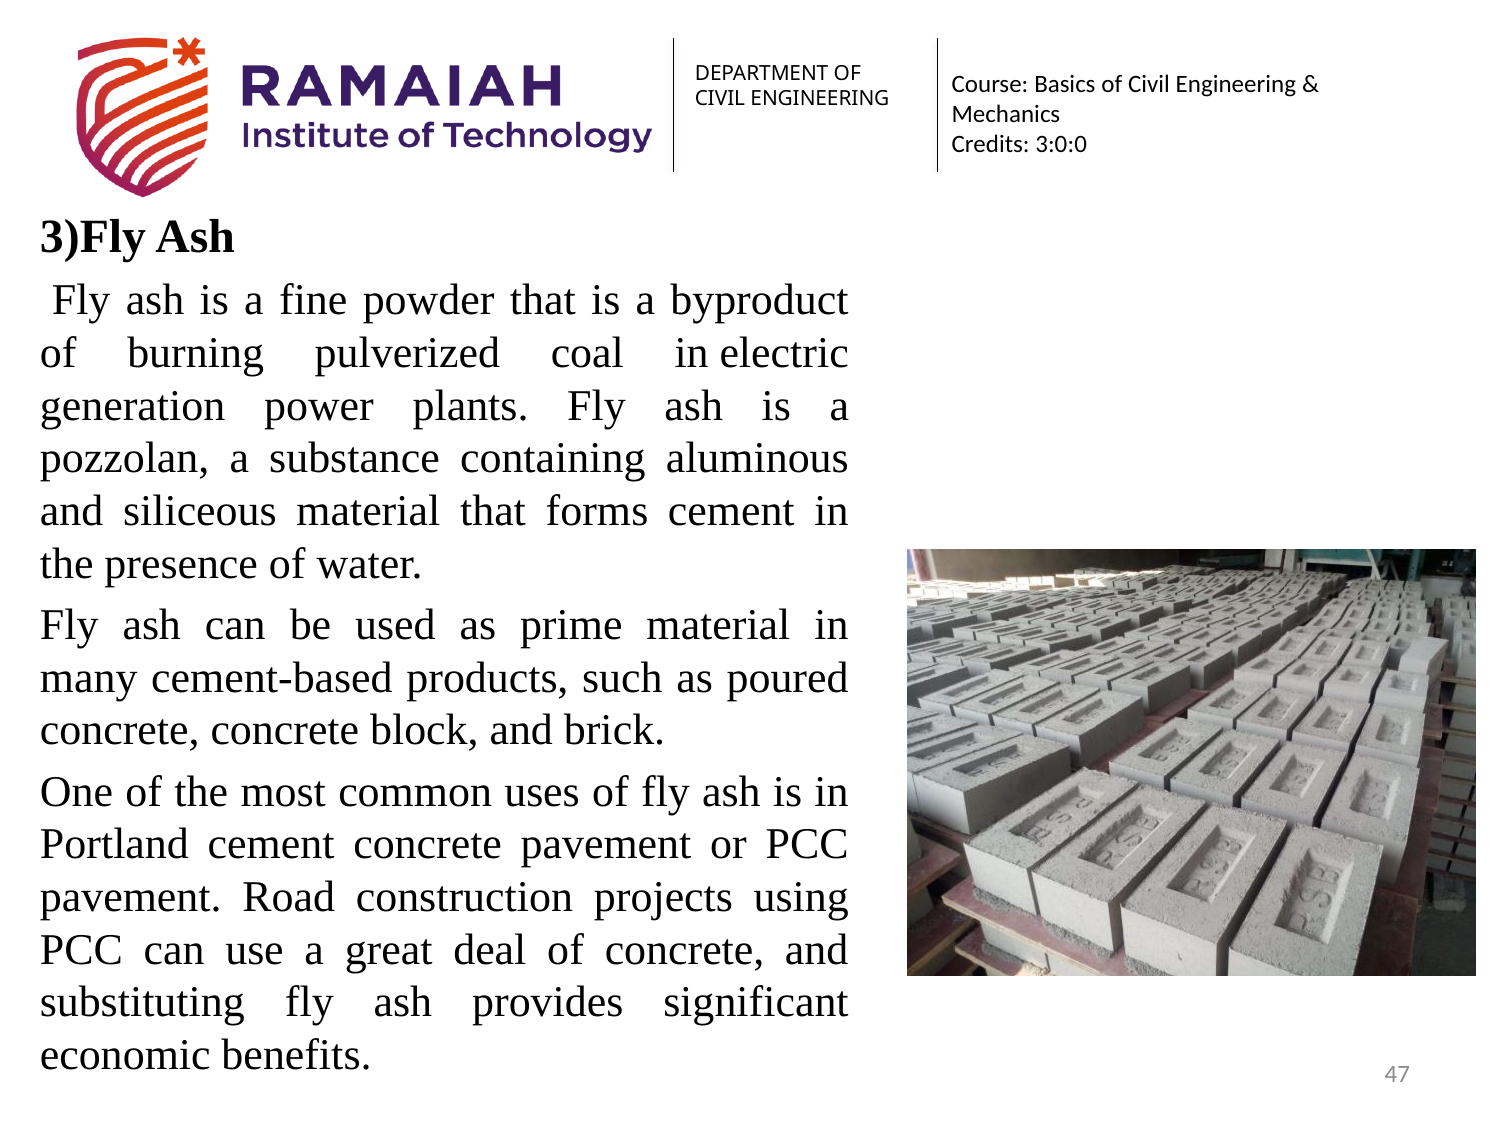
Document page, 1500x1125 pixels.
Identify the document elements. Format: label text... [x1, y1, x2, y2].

slide_number 47 [1074, 1042, 1425, 1103]
picture [906, 549, 1477, 976]
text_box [74, 37, 1382, 198]
list 3)Fly Ash Fly ash is a fine powder that is a byproduct of burning pulverized coal in electric generation power plants. Fly ash is a pozzolan, a substance containing aluminous and siliceous material that forms cement in the presence of water. Fly ash can be used as prime material in many cement-based products, such as poured concrete, concrete block, and brick. One of the most common uses of fly ash is in Portland cement concrete pavement or PCC pavement. Road construction projects using PCC can use a great deal of concrete, and substituting fly ash provides significant economic benefits. [24, 197, 866, 1100]
